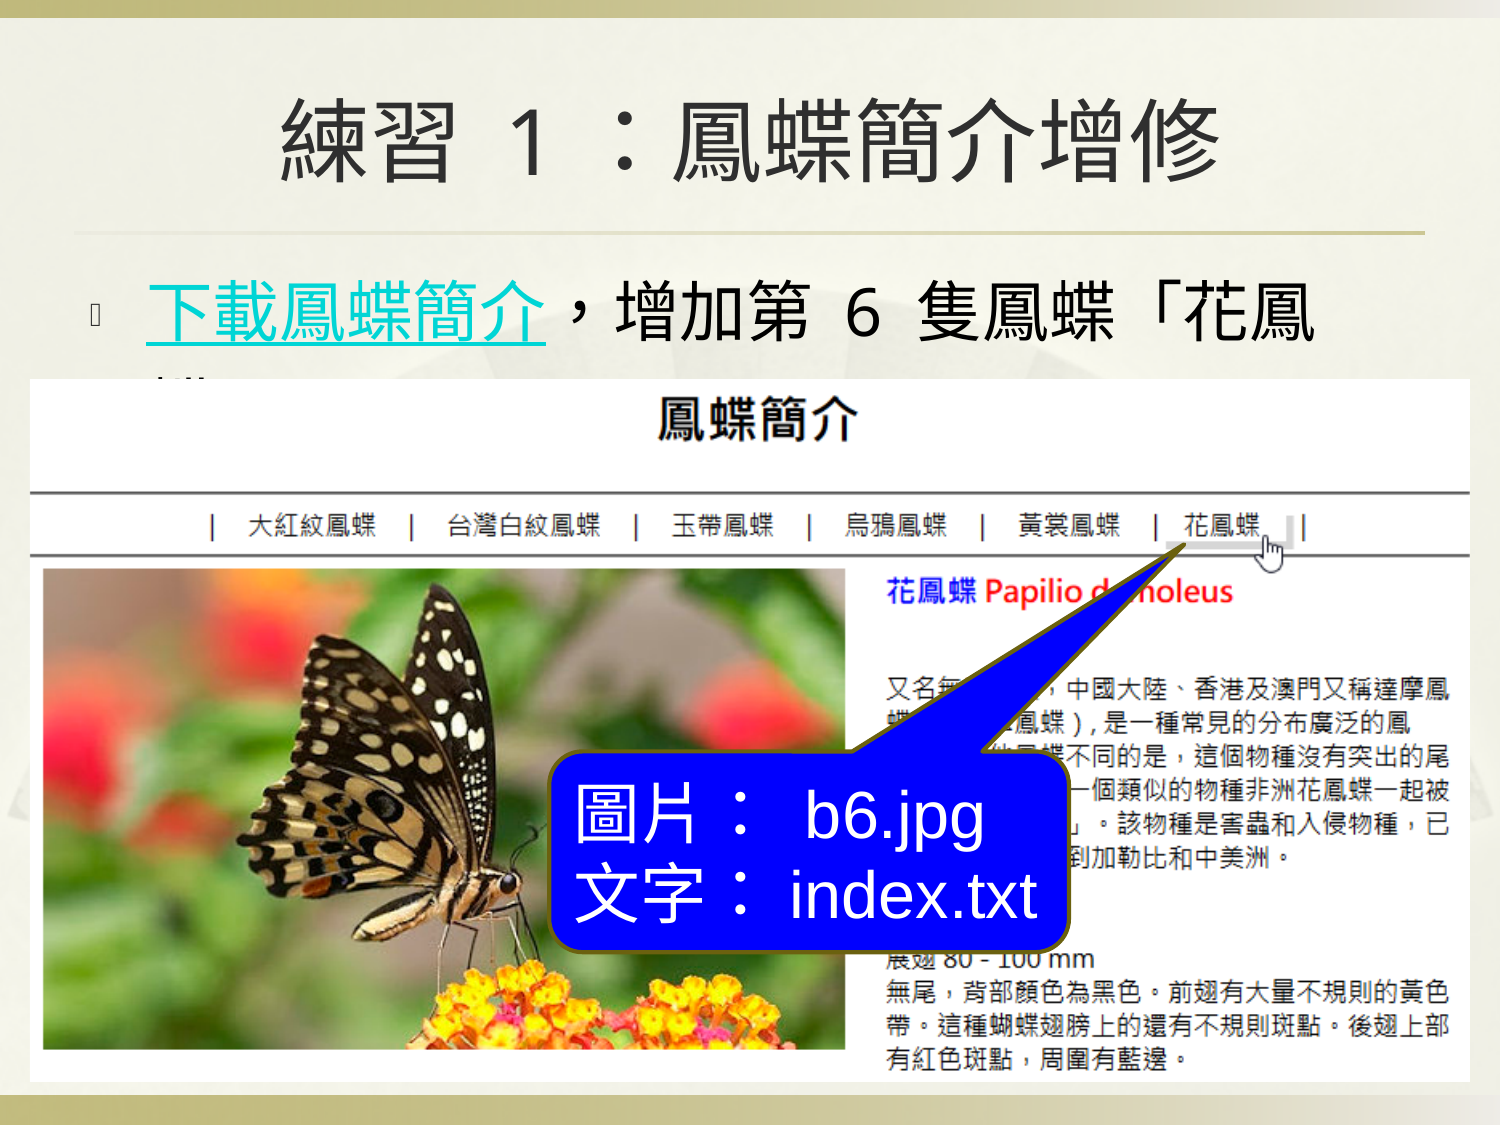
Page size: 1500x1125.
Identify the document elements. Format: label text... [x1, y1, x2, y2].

picture [29, 378, 1471, 1083]
list 下載鳳蝶簡介，增加第 6 隻鳳蝶「花鳳蝶」 [75, 262, 1425, 378]
title 練習 1：鳳蝶簡介增修 [75, 45, 1425, 233]
